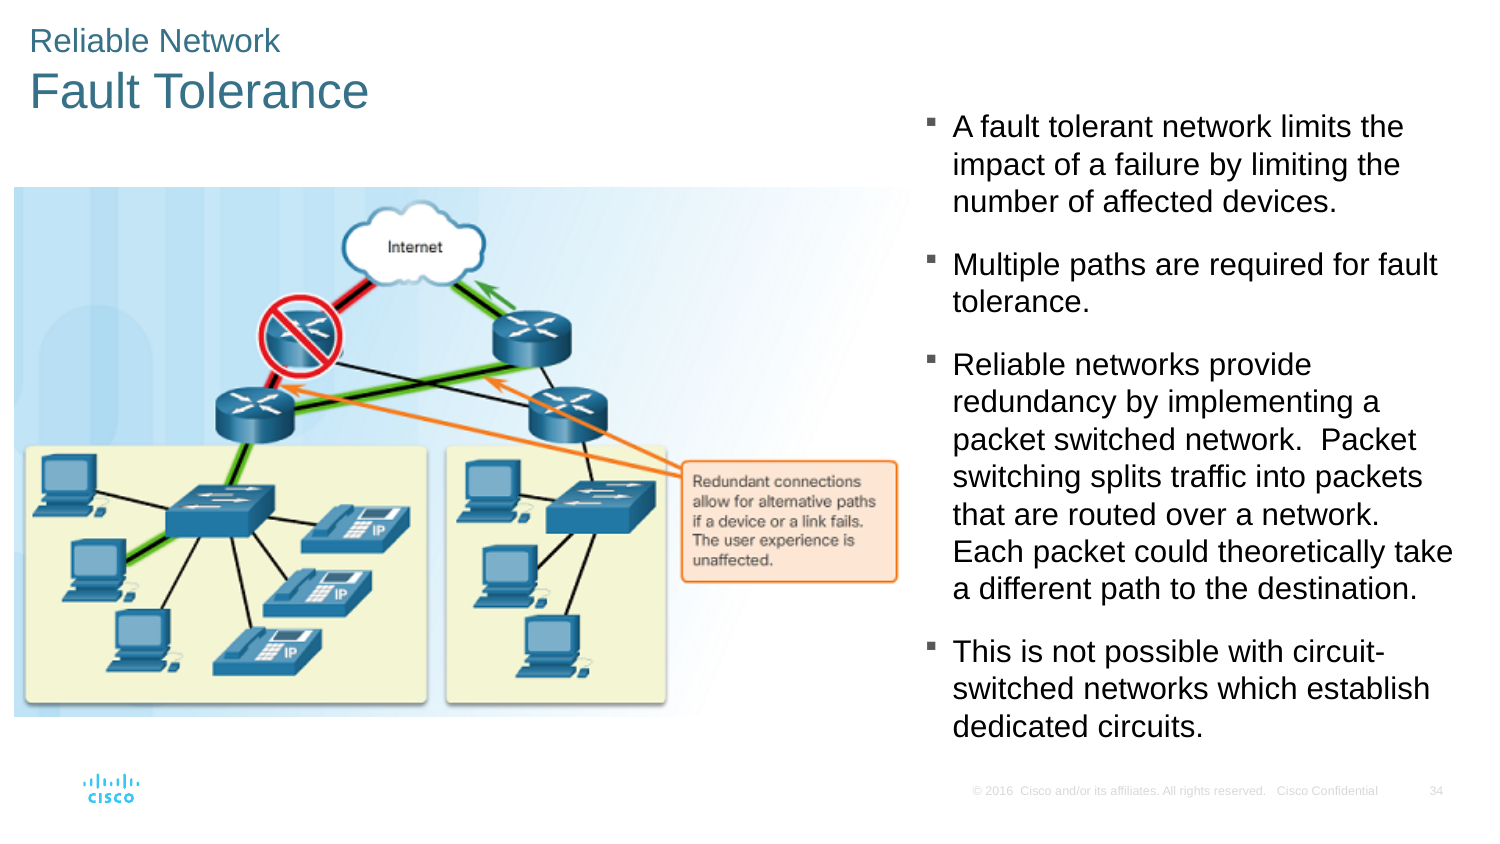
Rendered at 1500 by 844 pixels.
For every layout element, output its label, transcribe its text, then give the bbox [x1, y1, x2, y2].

list A fault tolerant network limits the impact of a failure by limiting the number of affected devices. Multiple paths are required for fault tolerance. Reliable networks provide redundancy by implementing a packet switched network. Packet switching splits traffic into packets that are routed over a network. Each packet could theoretically take a different path to the destination. This is not possible with circuit-switched networks which establish dedicated circuits. [909, 36, 1489, 766]
title Reliable Network Fault Tolerance [14, 6, 1500, 131]
picture [14, 187, 911, 718]
